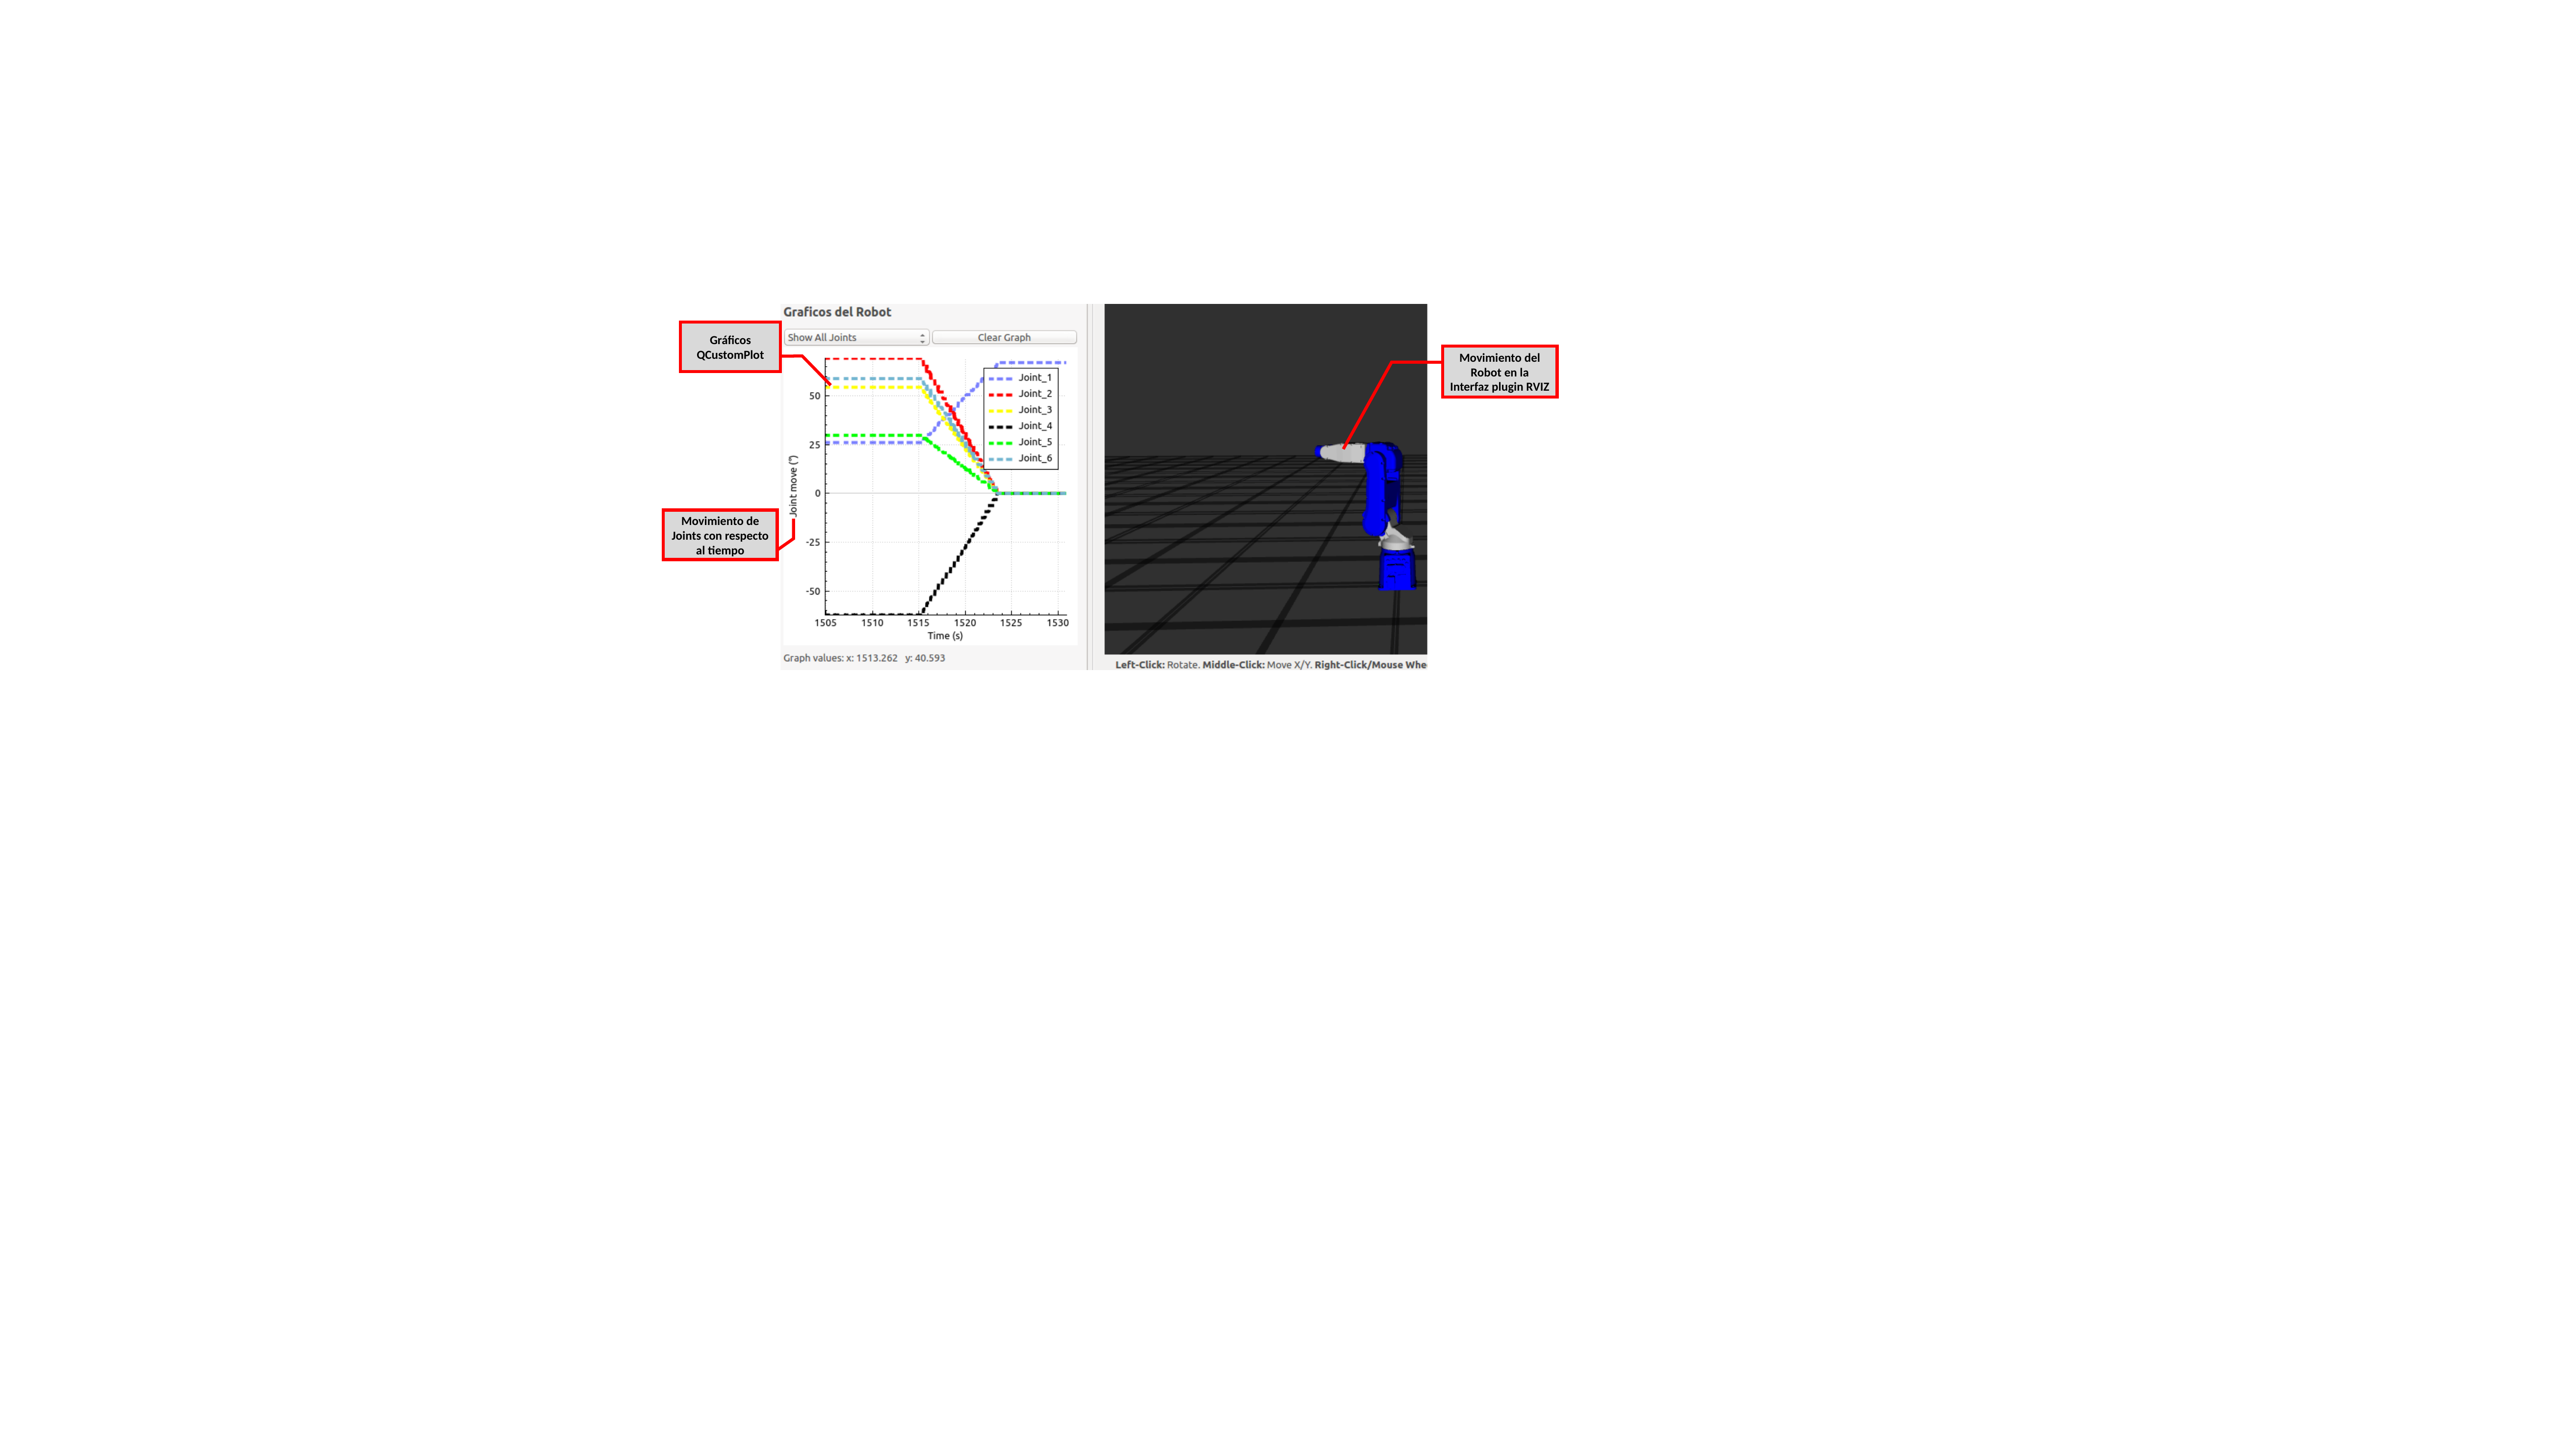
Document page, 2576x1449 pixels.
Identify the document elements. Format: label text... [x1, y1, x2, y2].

picture [780, 304, 1427, 670]
text_box Movimiento del Robot en la Interfaz plugin RVIZ [1427, 346, 1557, 398]
text_box Movimiento de Joints con respecto al tiempo [663, 510, 780, 560]
text_box Gráficos QCustomPlot [680, 322, 780, 372]
